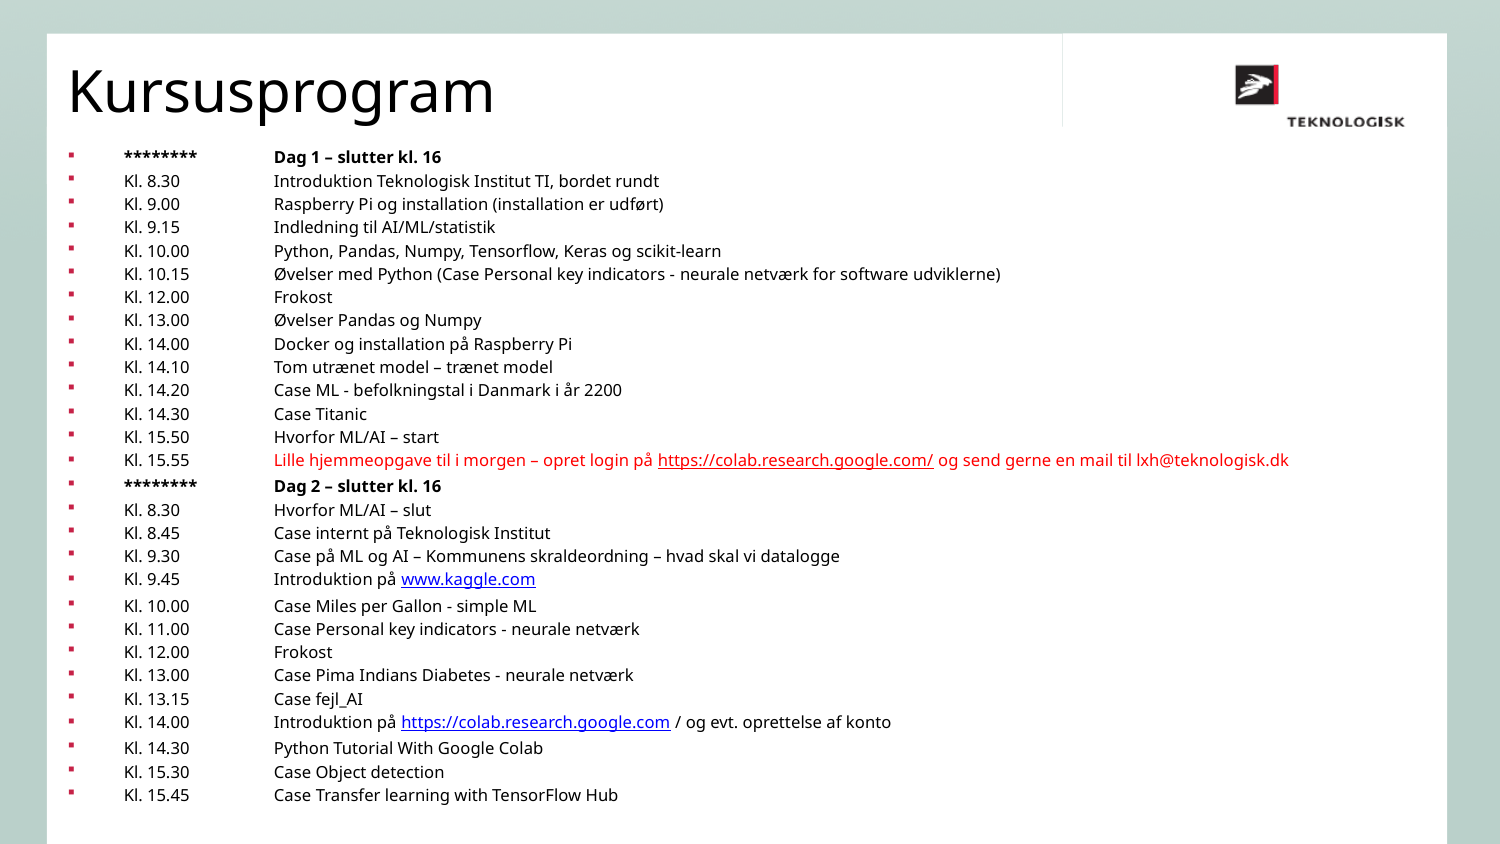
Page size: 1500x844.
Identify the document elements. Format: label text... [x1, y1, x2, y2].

list Kursusprogram [46, 33, 1063, 126]
list ******** Dag 1 – slutter kl. 16 Kl. 8.30 Introduktion Teknologisk Institut TI, bordet rundt Kl. 9.00 Raspberry Pi og installation (installation er udført) Kl. 9.15 Indledning til AI/ML/statistik Kl. 10.00 Python, Pandas, Numpy, Tensorflow, Keras og scikit-learn Kl. 10.15 Øvelser med Python (Case Personal key indicators - neurale netværk for software udviklerne) Kl. 12.00 Frokost Kl. 13.00 Øvelser Pandas og Numpy Kl. 14.00 Docker og installation på Raspberry Pi Kl. 14.10 Tom utrænet model – trænet model Kl. 14.20 Case ML - befolkningstal i Danmark i år 2200 Kl. 14.30 Case Titanic Kl. 15.50 Hvorfor ML/AI – start Kl. 15.55 Lille hjemmeopgave til i morgen – opret login på https://colab.research.google.com/ og send gerne en mail til lxh@teknologisk.dk ******** Dag 2 – slutter kl. 16 Kl. 8.30 Hvorfor ML/AI – slut Kl. 8.45 Case internt på Teknologisk Institut Kl. 9.30 Case på ML og AI – Kommunens skraldeordning – hvad skal vi datalogge Kl. 9.45 Introduktion på www.kaggle.com Kl. 10.00 Case Miles per Gallon - simple ML Kl. 11.00 Case Personal key indicators - neurale netværk Kl. 12.00 Frokost Kl. 13.00 Case Pima Indians Diabetes - neurale netværk Kl. 13.15 Case fejl_AI Kl. 14.00 Introduktion på https://colab.research.google.com / og evt. oprettelse af konto Kl. 14.30 Python Tutorial With Google Colab Kl. 15.30 Case Object detection Kl. 15.45 Case Transfer learning with TensorFlow Hub [46, 126, 1448, 844]
picture [0, 0, 1500, 844]
